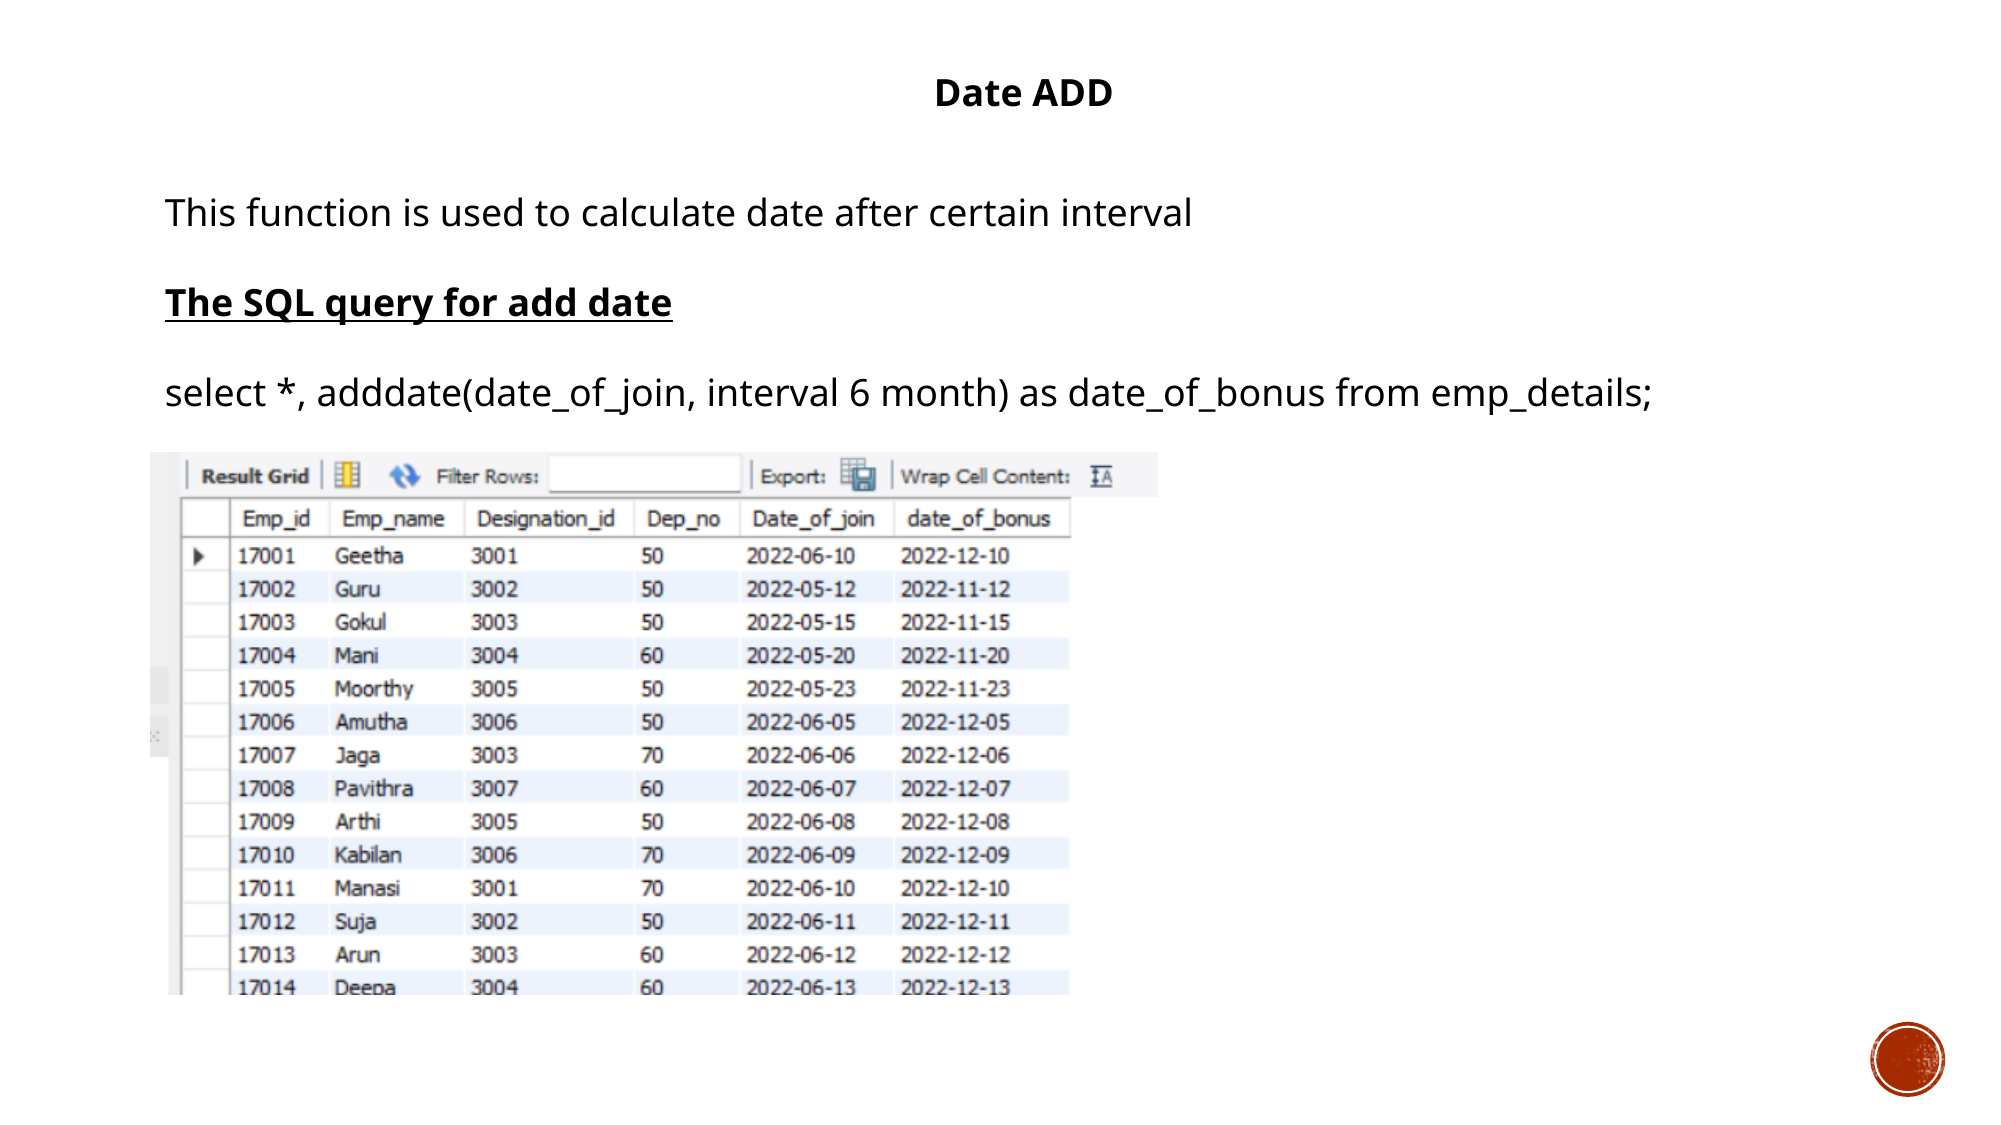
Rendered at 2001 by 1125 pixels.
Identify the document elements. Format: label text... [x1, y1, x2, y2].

picture [150, 452, 1158, 995]
text_box Date ADD [149, 71, 1899, 157]
text_box This function is used to calculate date after certain interval The SQL query for add date select *, adddate(date_of_join, interval 6 month) as date_of_bonus from emp_details; [149, 175, 1899, 563]
